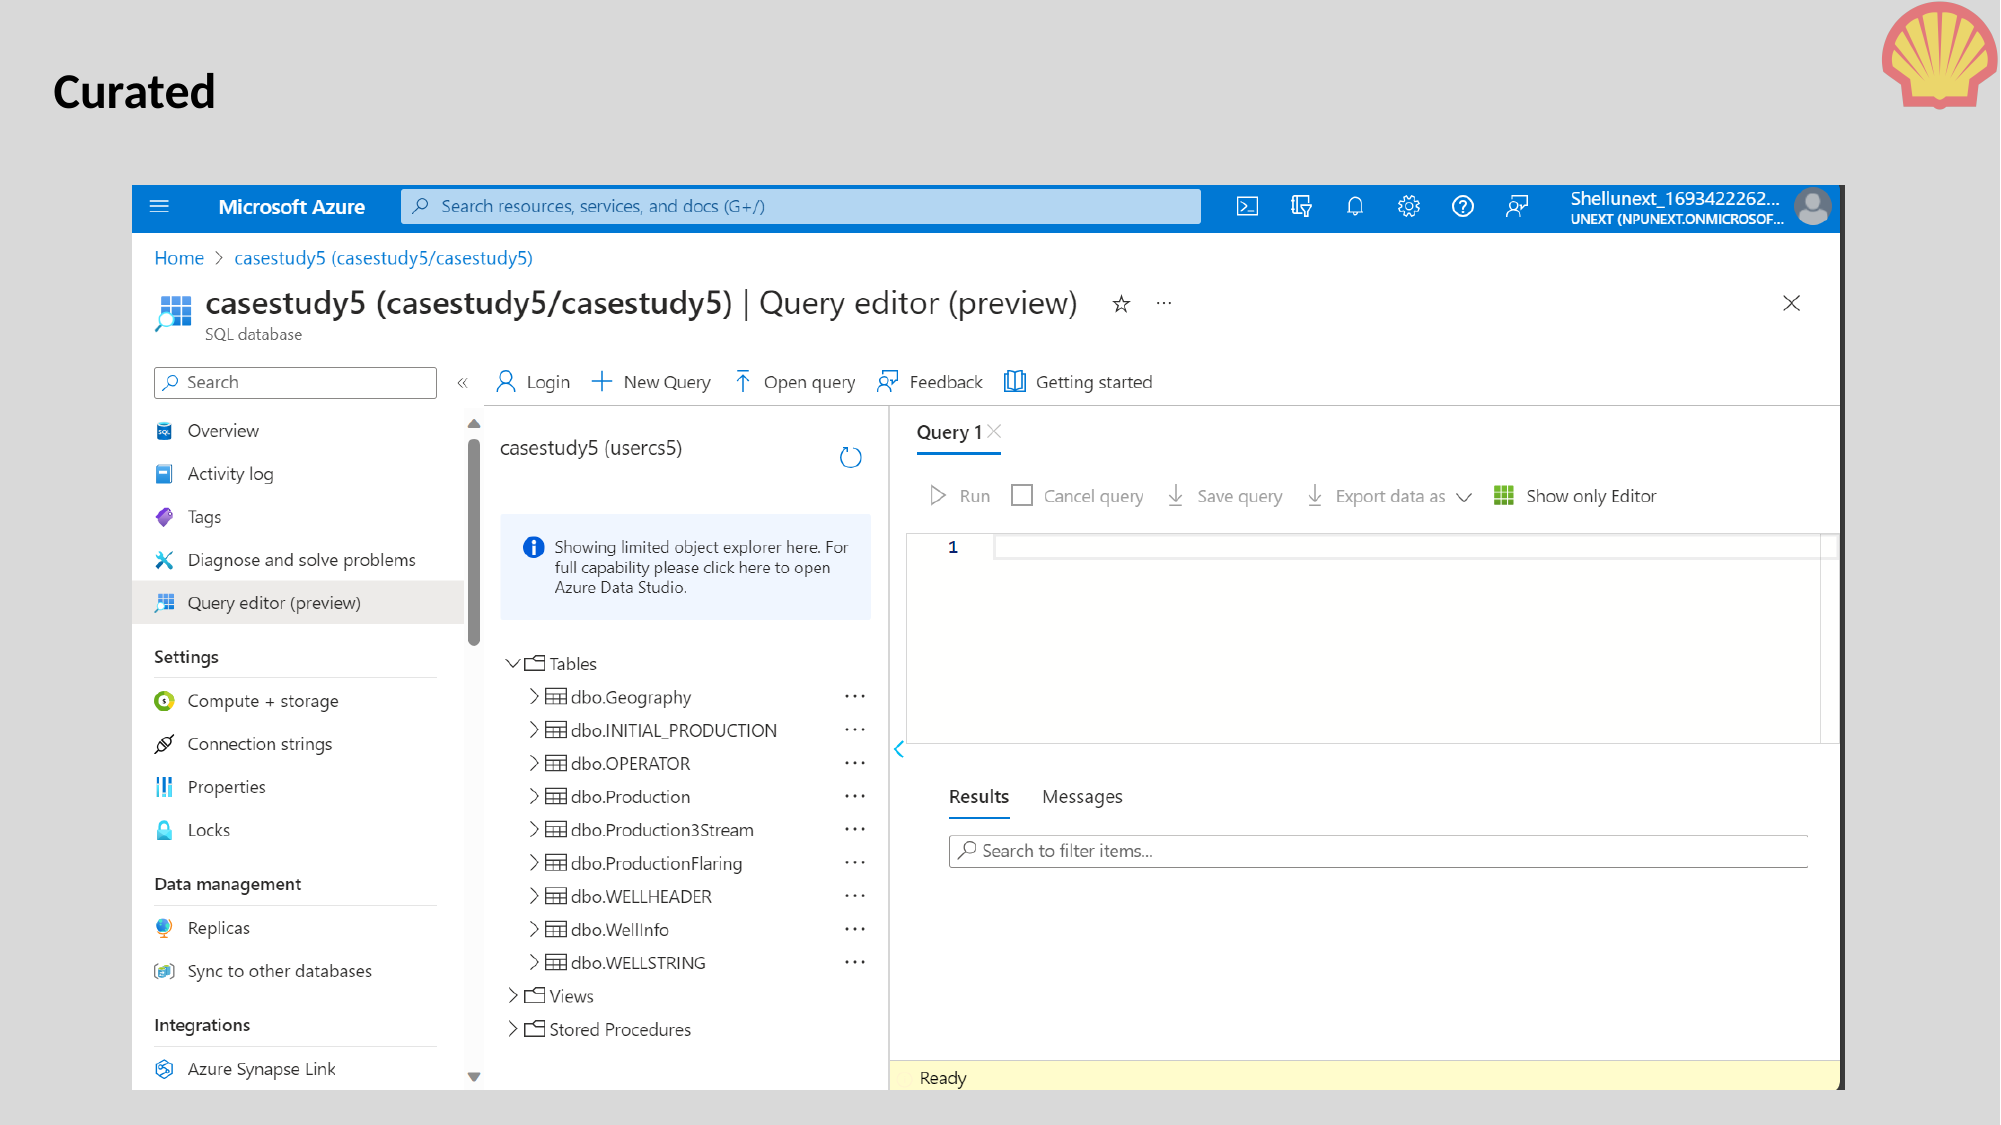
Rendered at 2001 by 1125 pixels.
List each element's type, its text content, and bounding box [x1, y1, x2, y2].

picture [1879, 0, 2000, 112]
text_box Curated [38, 50, 1039, 126]
picture [132, 185, 1845, 1090]
